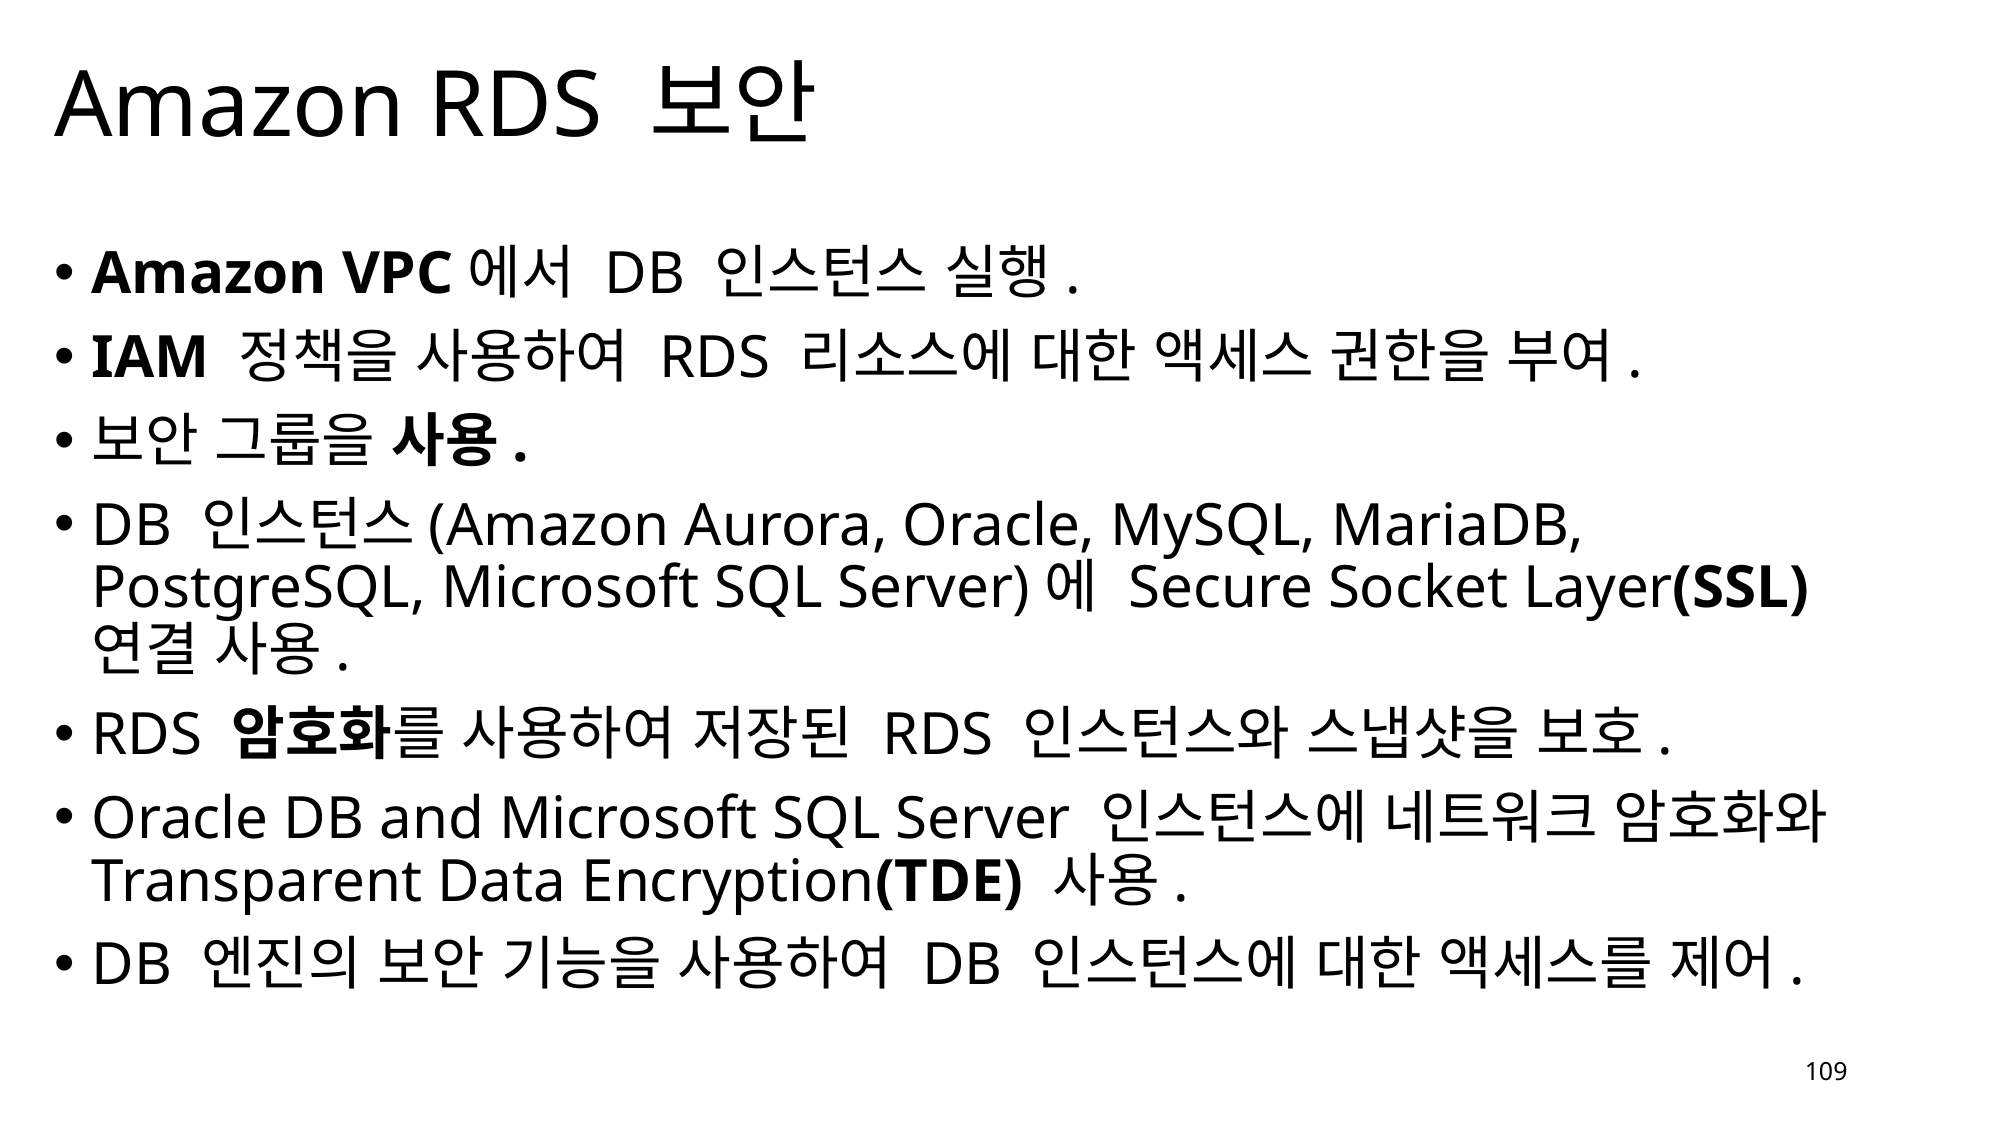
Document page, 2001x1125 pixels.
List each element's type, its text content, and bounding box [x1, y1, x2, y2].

slide_number 109 [1412, 1042, 1863, 1103]
title Amazon RDS 보안 [39, 43, 2000, 172]
list Amazon VPC에서 DB 인스턴스 실행. IAM 정책을 사용하여 RDS 리소스에 대한 액세스 권한을 부여. 보안 그룹을 사용. DB 인스턴스(Amazon Aurora, Oracle, MySQL, MariaDB, PostgreSQL, Microsoft SQL Server)에 Secure Socket Layer(SSL) 연결 사용. RDS 암호화를 사용하여 저장된 RDS 인스턴스와 스냅샷을 보호. Oracle DB and Microsoft SQL Server 인스턴스에 네트워크 암호화와 Transparent Data Encryption(TDE) 사용. DB 엔진의 보안 기능을 사용하여 DB 인스턴스에 대한 액세스를 제어. [39, 236, 1897, 1043]
